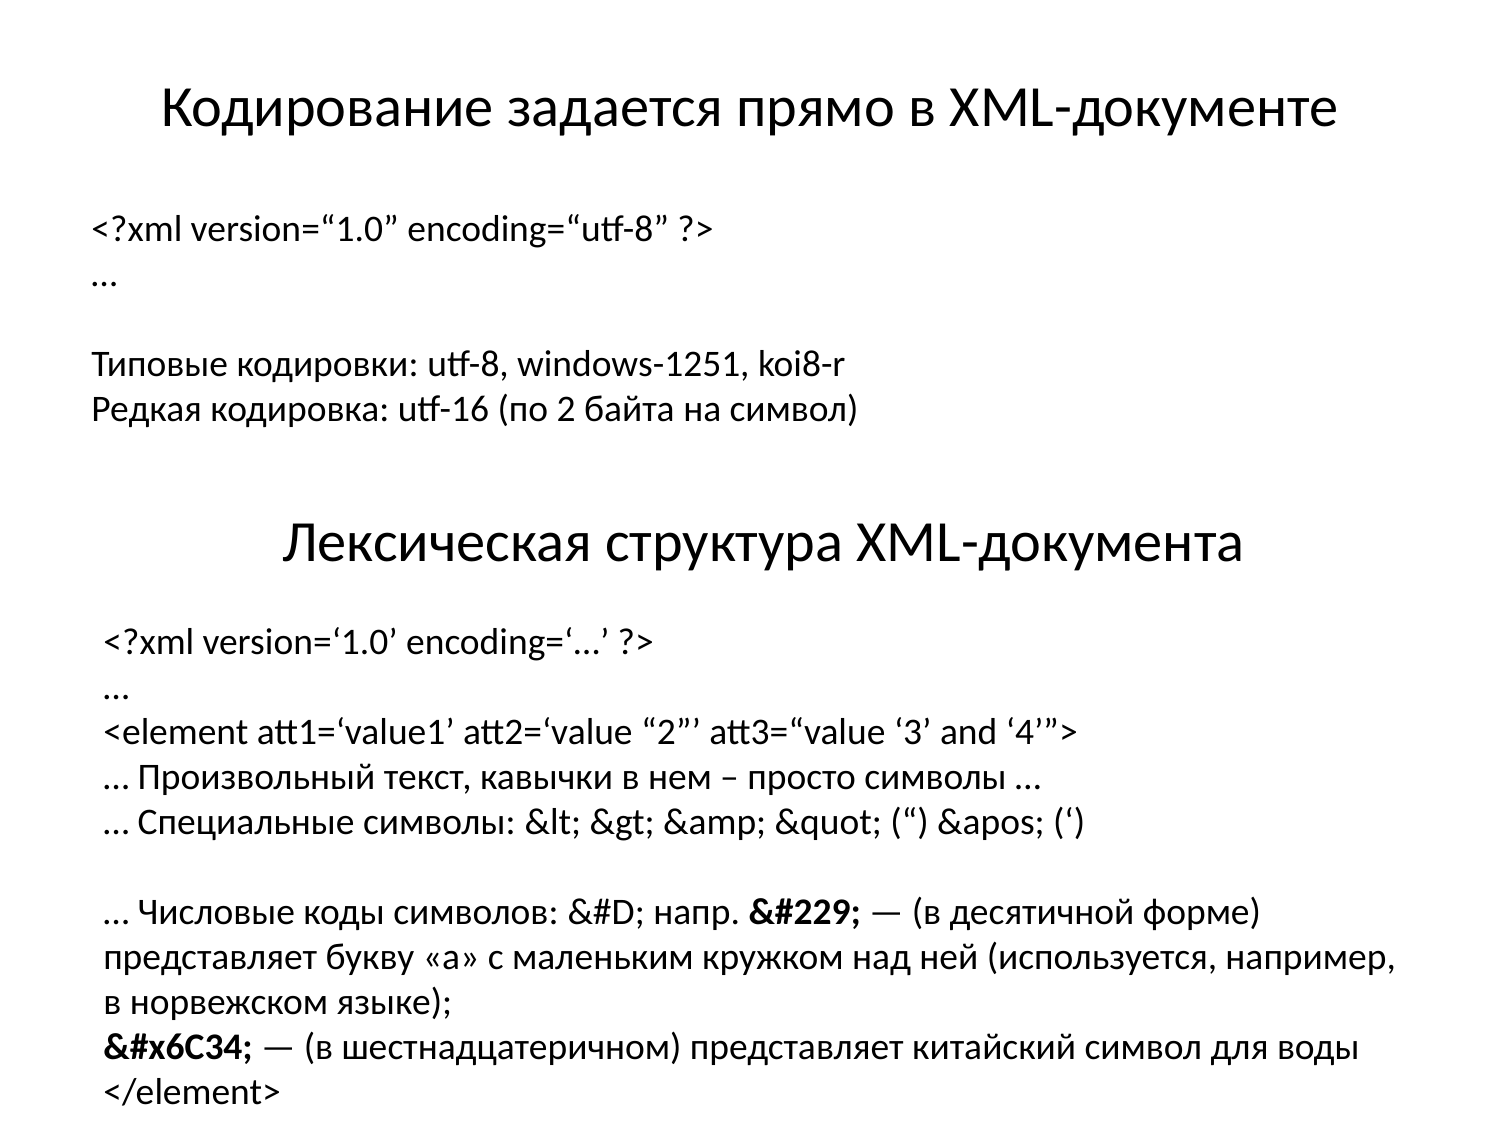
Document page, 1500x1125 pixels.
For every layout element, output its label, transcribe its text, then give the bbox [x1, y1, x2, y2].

text_box Лексическая структура XML-документа [88, 479, 1439, 596]
text_box <?xml version=‘1.0’ encoding=‘…’ ?> … <element att1=‘value1’ att2=‘value “2”’ att3=“value ‘3’ and ‘4’”> … Произвольный текст, кавычки в нем – просто символы … … Специальные символы: &lt; &gt; &amp; &quot; (“) &apos; (‘) … Числовые коды символов: &#D; напр. &#229; — (в десятичной форме) представляет букву «а» с маленьким кружком над ней (используется, например, в норвежском языке); &#x6C34; — (в шестнадцатеричном) представляет китайский символ для воды </element> [88, 609, 1424, 1125]
text_box <?xml version=“1.0” encoding=“utf-8” ?> … Типовые кодировки: utf-8, windows-1251, koi8-r Редкая кодировка: utf-16 (по 2 байта на символ) [76, 196, 1436, 436]
title Кодирование задается прямо в XML-документе [75, 45, 1425, 161]
